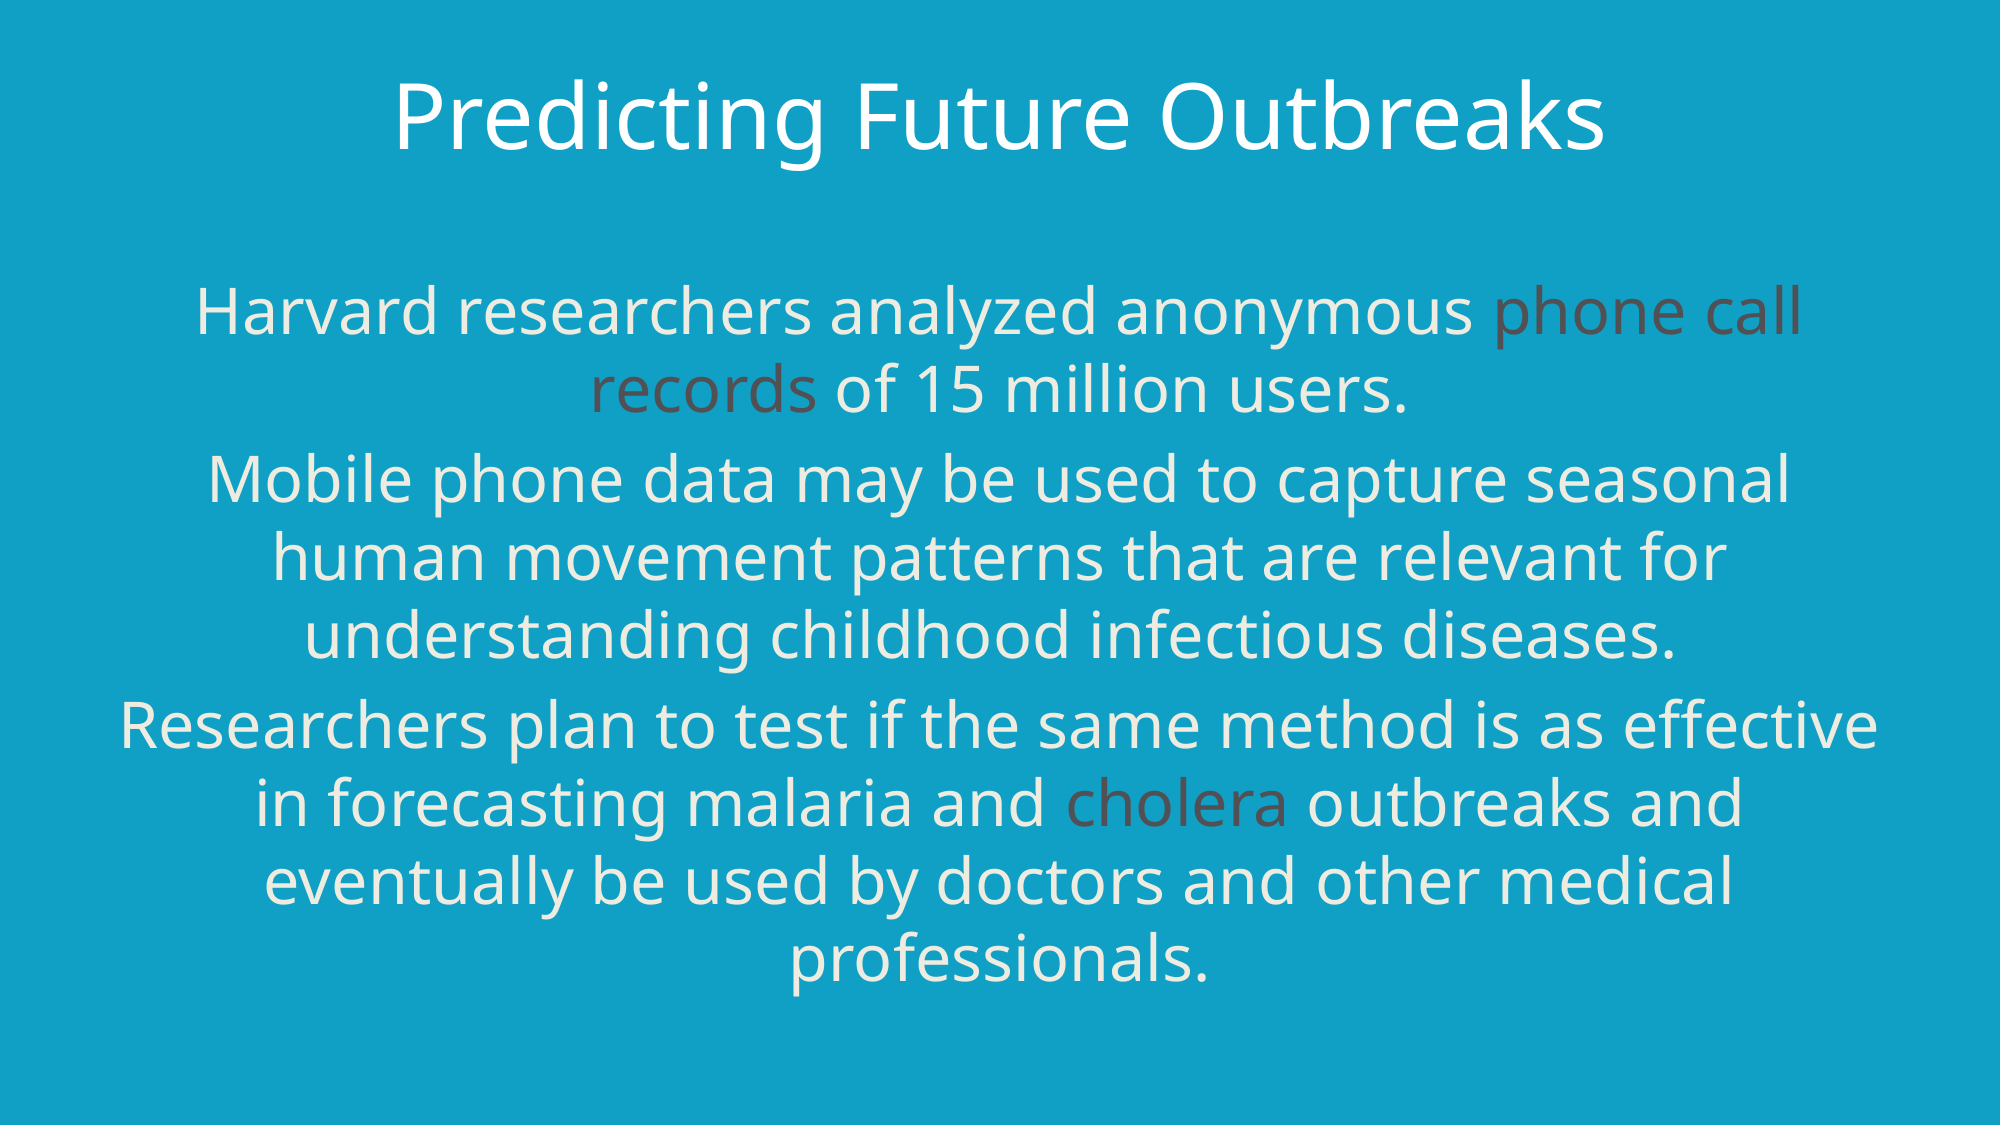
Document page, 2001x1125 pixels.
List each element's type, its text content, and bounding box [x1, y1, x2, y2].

list Harvard researchers analyzed anonymous phone call records of 15 million users. Mobile phone data may be used to capture seasonal human movement patterns that are relevant for understanding childhood infectious diseases. Researchers plan to test if the same method is as effective in forecasting malaria and cholera outbreaks and eventually be used by doctors and other medical professionals. [99, 262, 1900, 1005]
title Predicting Future Outbreaks [0, 0, 2000, 225]
